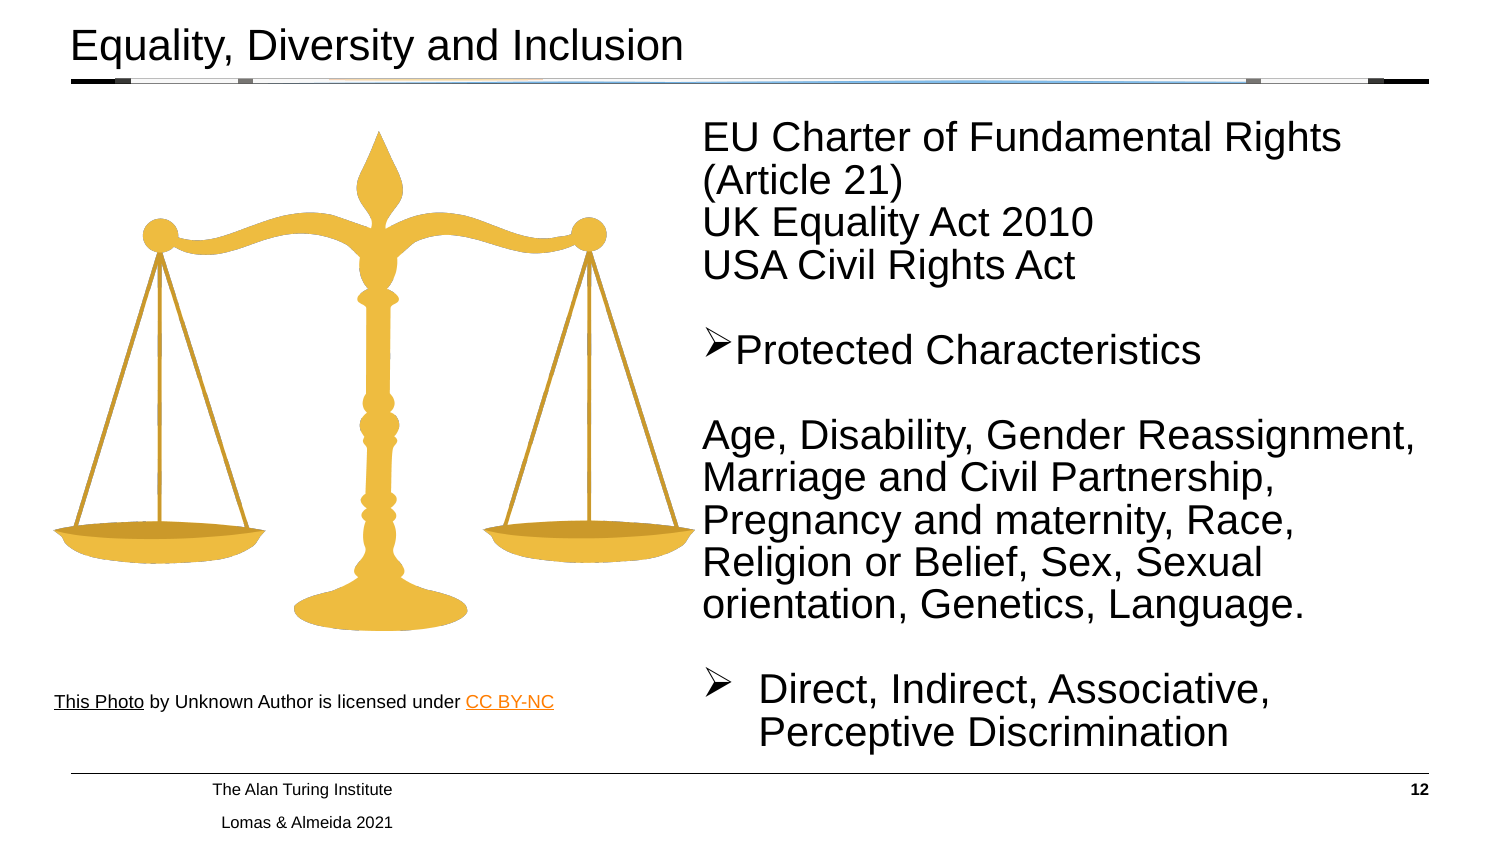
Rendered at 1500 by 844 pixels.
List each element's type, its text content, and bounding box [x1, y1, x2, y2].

text_box EU Charter of Fundamental Rights (Article 21) UK Equality Act 2010 USA Civil Rights Act Protected Characteristics Age, Disability, Gender Reassignment, Marriage and Civil Partnership, Pregnancy and maternity, Race, Religion or Belief, Sex, Sexual orientation, Genetics, Language. Direct, Indirect, Associative, Perceptive Discrimination [701, 117, 1454, 705]
text_box [466, 148, 701, 647]
picture [53, 131, 695, 632]
text_box [45, 29, 1430, 148]
list Equality, Diversity and Inclusion [70, 24, 1022, 29]
slide_number 12 [1340, 774, 1430, 799]
picture [70, 78, 1430, 84]
text_box This Photo by Unknown Author is licensed under CC BY-NC [54, 689, 789, 712]
text_box Lomas & Almeida 2021 [206, 804, 443, 840]
